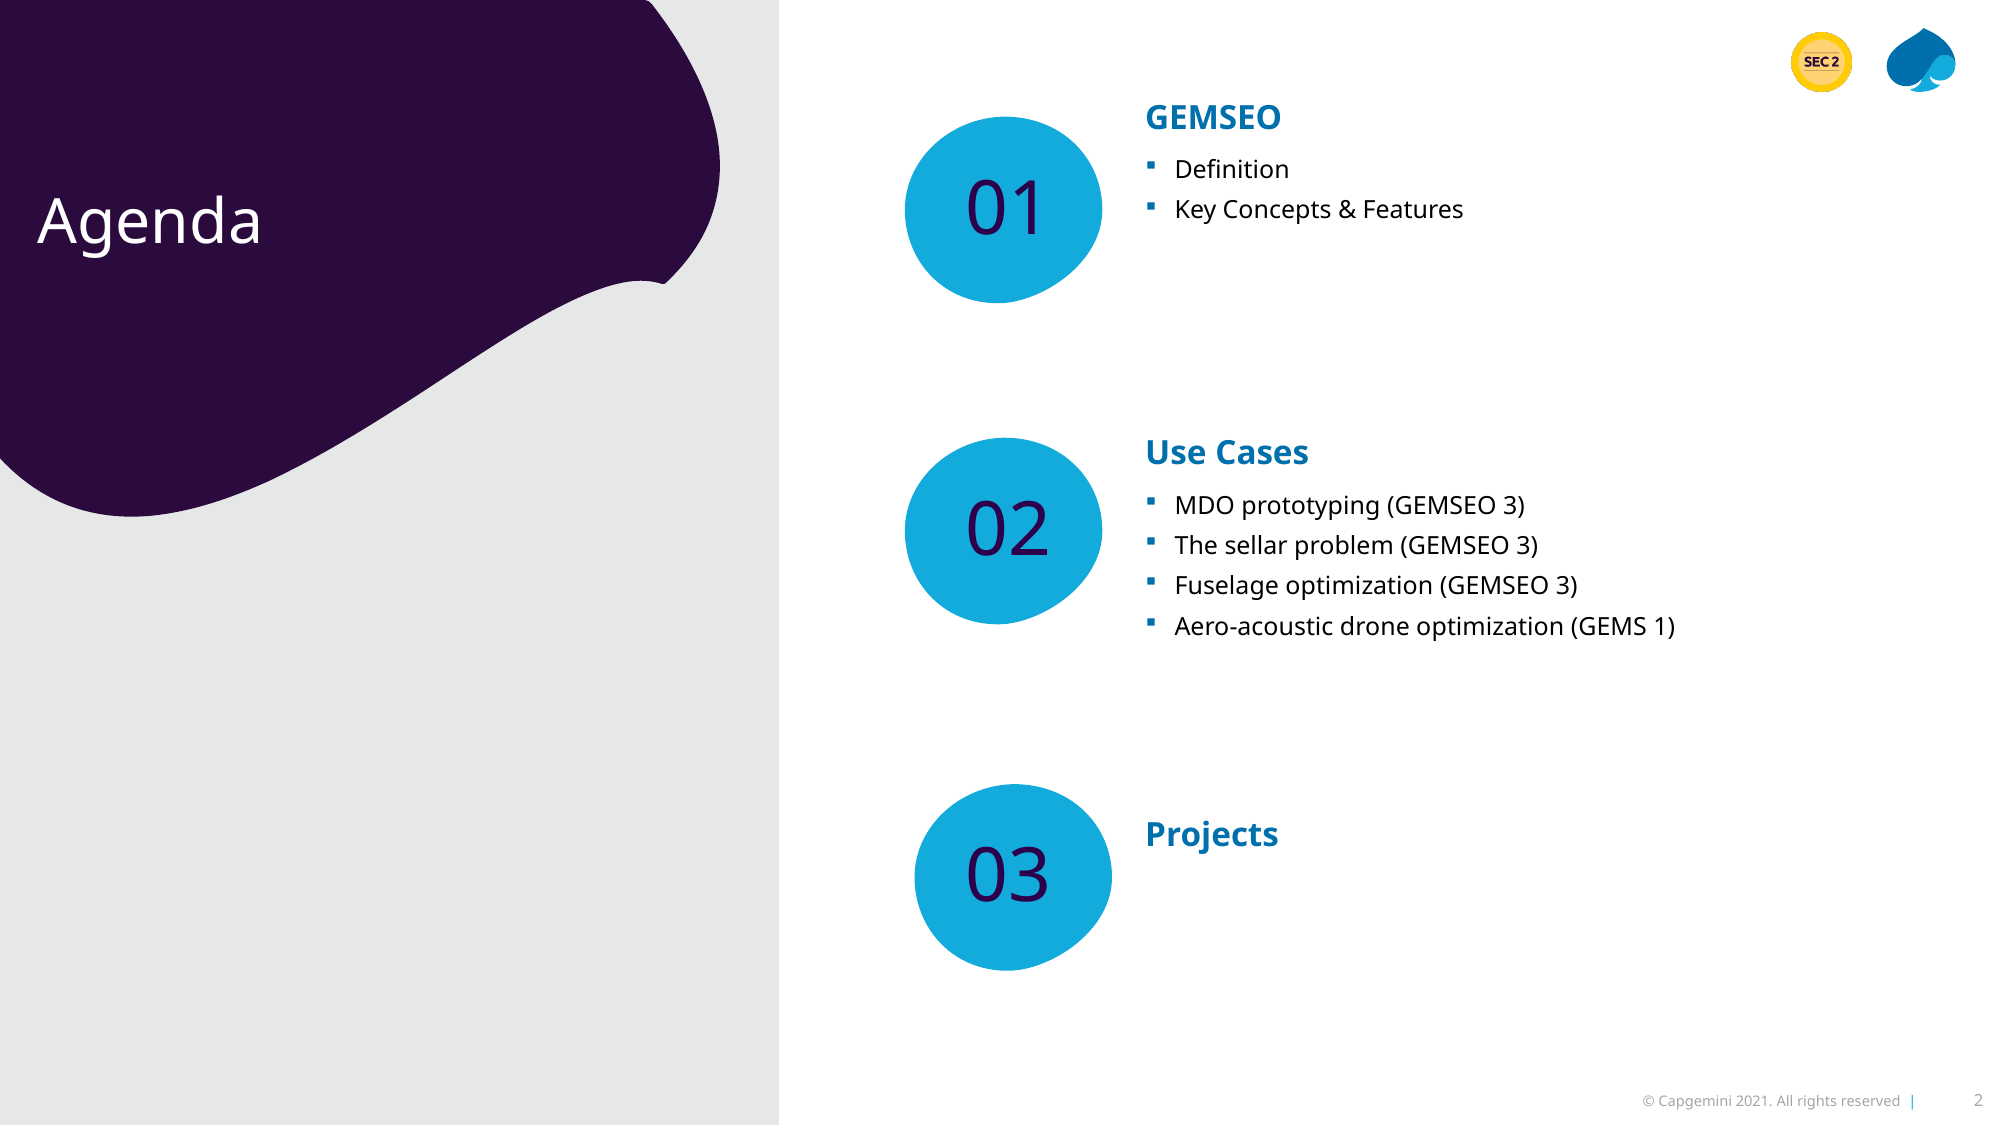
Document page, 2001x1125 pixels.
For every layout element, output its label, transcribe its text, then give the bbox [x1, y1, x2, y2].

list 01 [937, 170, 1079, 250]
text_box [903, 436, 1104, 626]
text_box [903, 115, 1104, 305]
list Use Cases [1145, 420, 1805, 489]
list MDO prototyping (GEMSEO 3) The sellar problem (GEMSEO 3) Fuselage optimization (GEMSEO 3) Aero-acoustic drone optimization (GEMS 1) [1145, 489, 1805, 683]
list Projects [1145, 801, 1805, 870]
title Agenda [37, 0, 634, 379]
list 02 [937, 491, 1079, 571]
text_box [913, 783, 1114, 972]
list 03 [937, 837, 1079, 918]
list GEMSEO [1145, 84, 1805, 153]
picture [1791, 32, 1852, 92]
list Definition Key Concepts & Features [1145, 153, 1805, 347]
